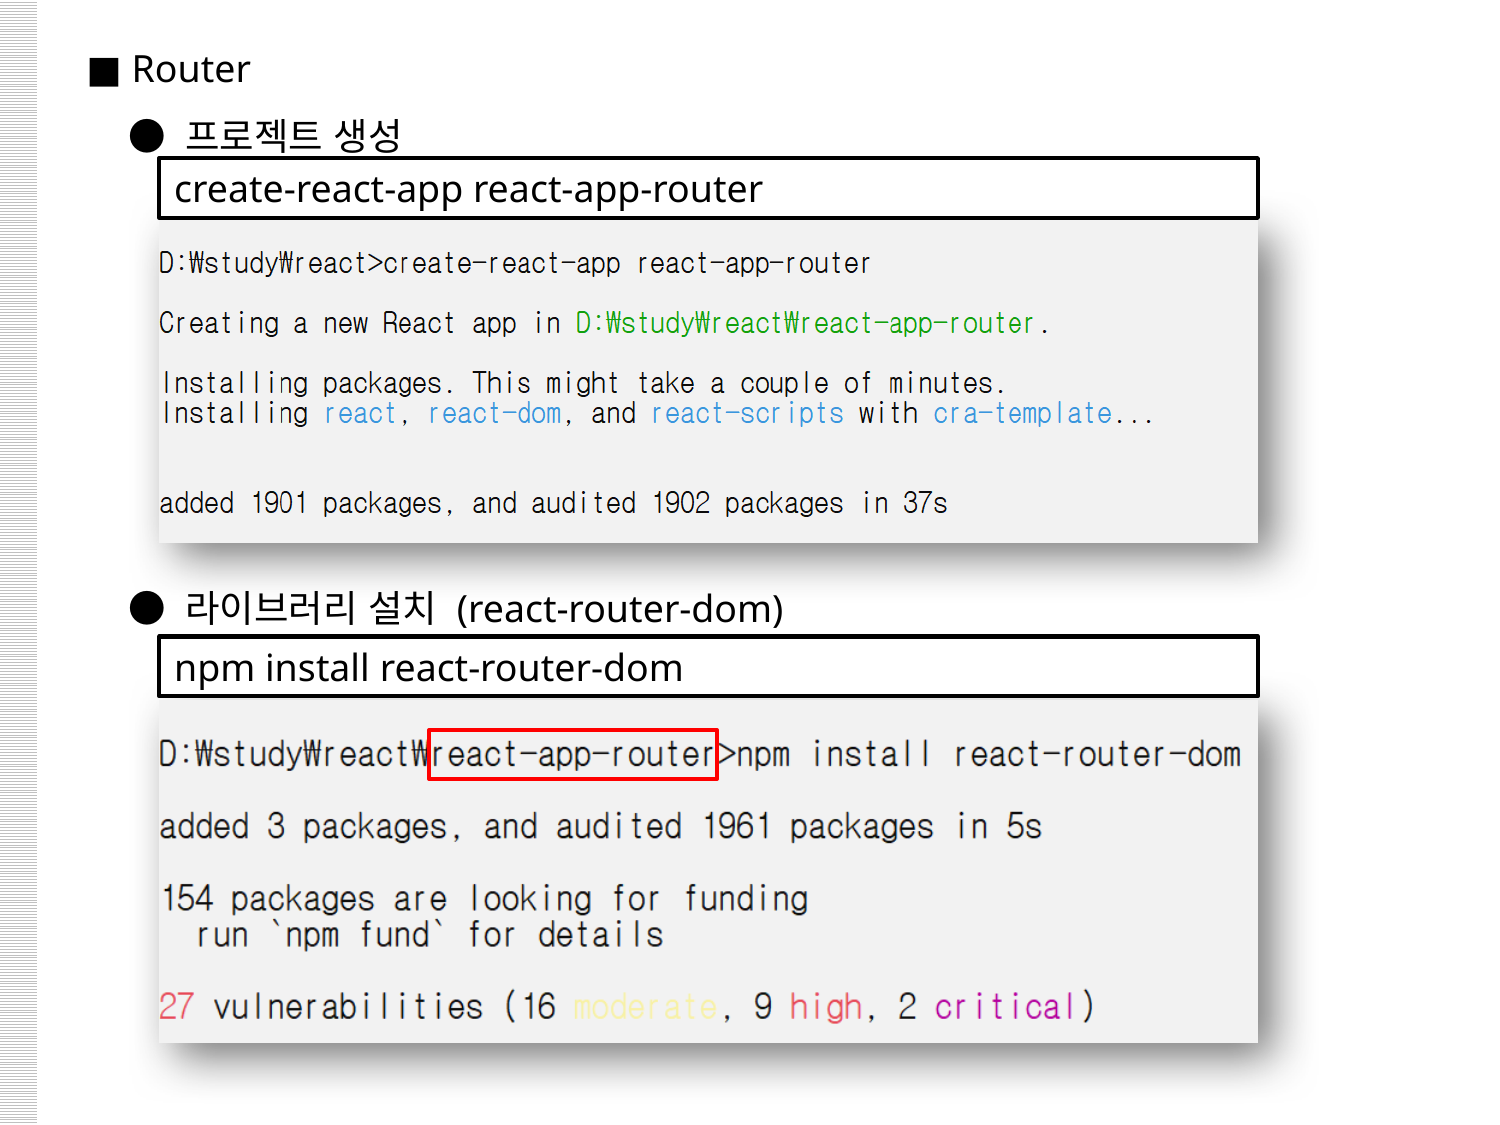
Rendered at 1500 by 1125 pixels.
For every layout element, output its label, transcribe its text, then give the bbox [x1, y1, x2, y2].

text_box ■ Router ● 프로젝트 생성 ● 라이브러리 설치 (react-router-dom) [71, 15, 799, 638]
picture [159, 219, 1259, 543]
text_box npm install react-router-dom [157, 634, 1260, 698]
text_box create-react-app react-app-router [157, 156, 1260, 220]
picture [159, 699, 1259, 1043]
